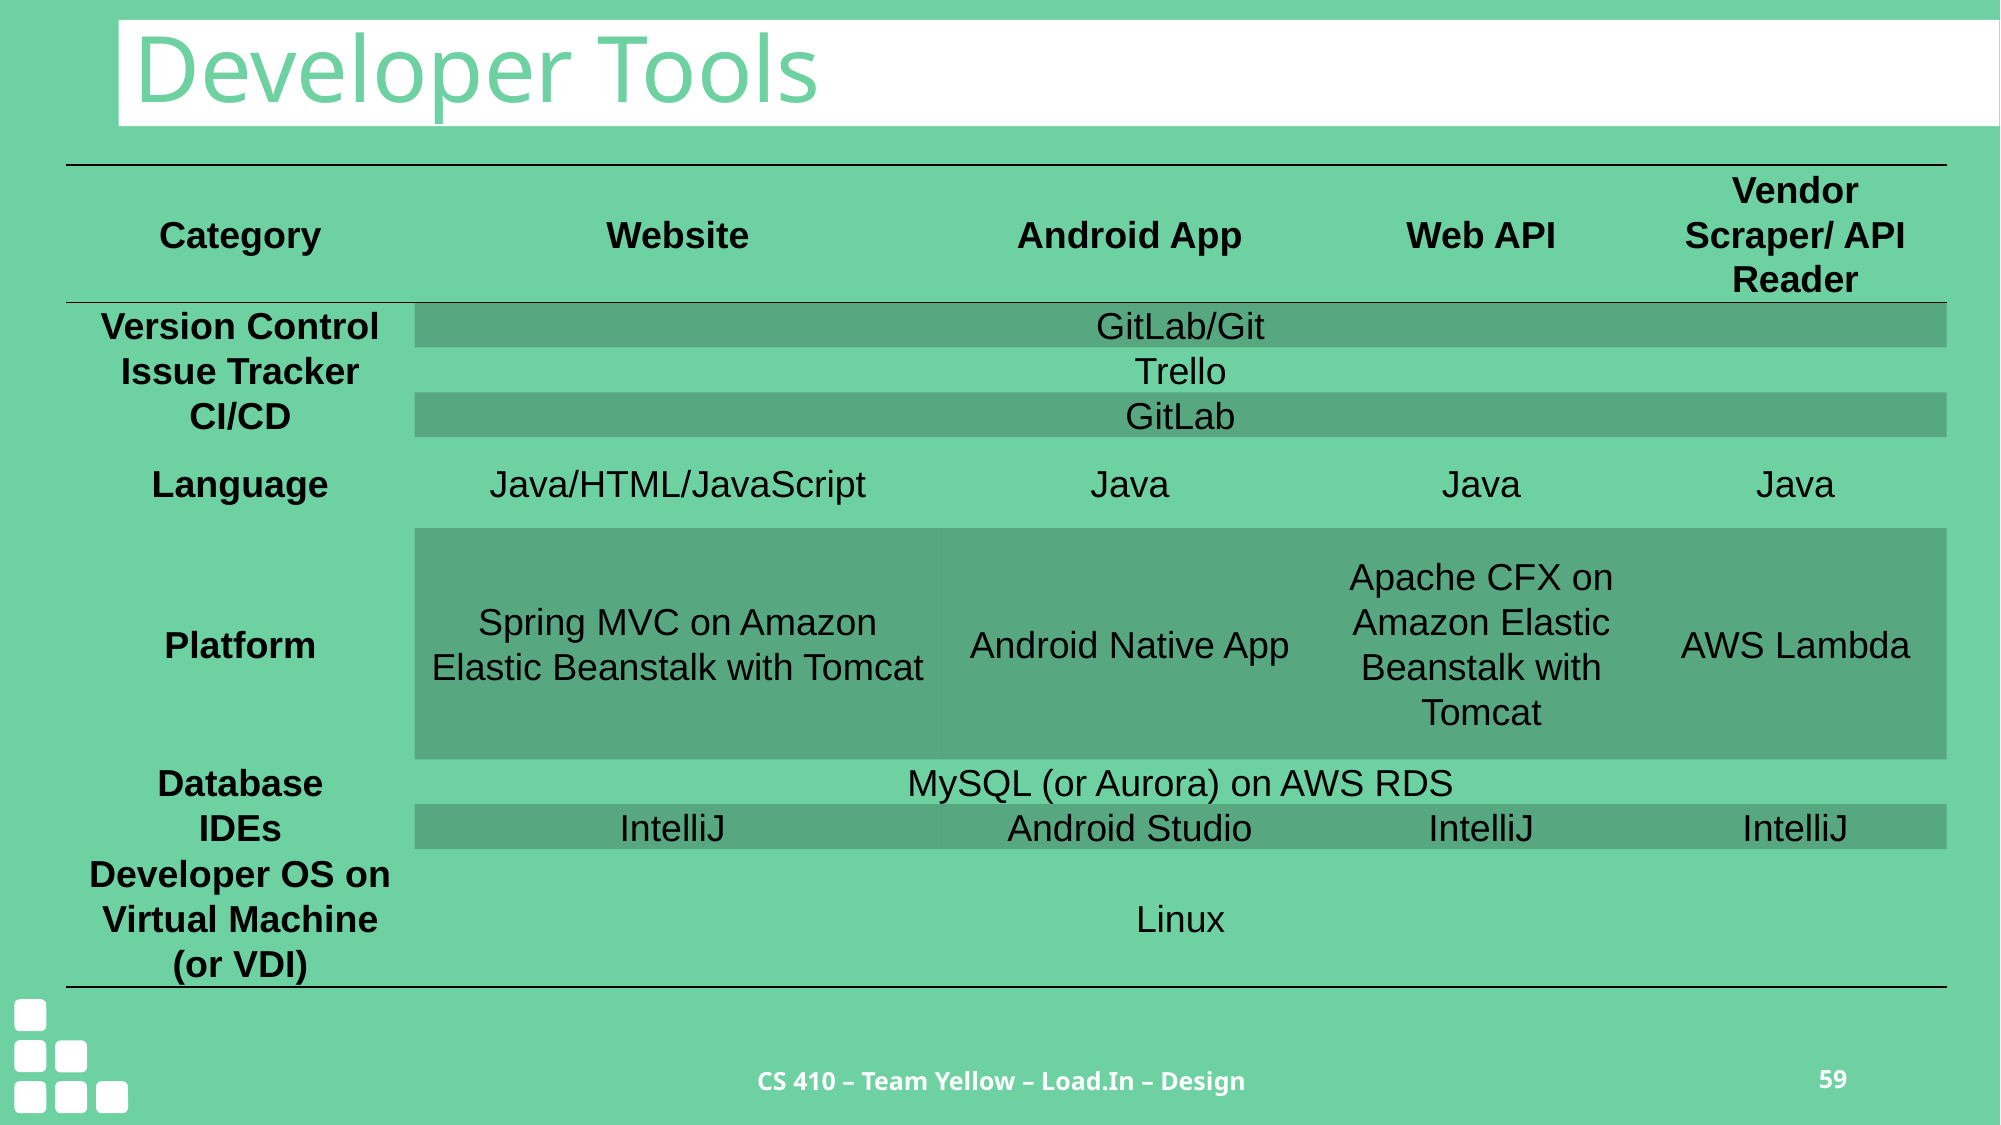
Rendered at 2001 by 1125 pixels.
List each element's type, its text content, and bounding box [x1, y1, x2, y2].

table_cell AWS Lambda [1644, 528, 1947, 759]
table_cell Android Studio [941, 804, 1319, 849]
table_cell Developer OS on Virtual Machine (or VDI) [66, 849, 415, 986]
table_cell IntelliJ [1644, 804, 1947, 849]
table_cell Version Control [66, 303, 415, 347]
text_box 59 [1412, 1035, 1863, 1125]
table_header Website [415, 166, 941, 302]
table_cell GitLab/Git [415, 303, 1947, 347]
table_cell Platform [66, 528, 415, 759]
text_box CS 410 – Team Yellow – Load.In – Design [667, 1035, 1343, 1125]
table_cell Java [1644, 437, 1947, 528]
table_cell IntelliJ [415, 804, 941, 849]
table_cell Language [66, 437, 415, 528]
table_cell IDEs [66, 804, 415, 849]
table_cell Java [941, 437, 1319, 528]
text_box Developer Tools [118, 19, 2000, 127]
table_cell Issue Tracker [66, 347, 415, 392]
table_header Web API [1319, 166, 1644, 302]
table_header Android App [941, 166, 1319, 302]
table_cell Database [66, 759, 415, 804]
table_cell Spring MVC on Amazon Elastic Beanstalk with Tomcat [415, 528, 941, 759]
table_cell Android Native App [941, 528, 1319, 759]
table_header Vendor Scraper/ API Reader [1644, 166, 1947, 302]
table_cell MySQL (or Aurora) on AWS RDS [415, 759, 1947, 804]
table_cell Apache CFX on Amazon Elastic Beanstalk with Tomcat [1319, 528, 1644, 759]
table_cell Trello [415, 347, 1947, 392]
table_cell Java [1319, 437, 1644, 528]
table_cell GitLab [415, 392, 1947, 437]
table_cell CI/CD [66, 392, 415, 437]
table_header Category [66, 166, 415, 302]
table_cell IntelliJ [1319, 804, 1644, 849]
table_cell Linux [415, 849, 1947, 986]
table_cell Java/HTML/JavaScript [415, 437, 941, 528]
